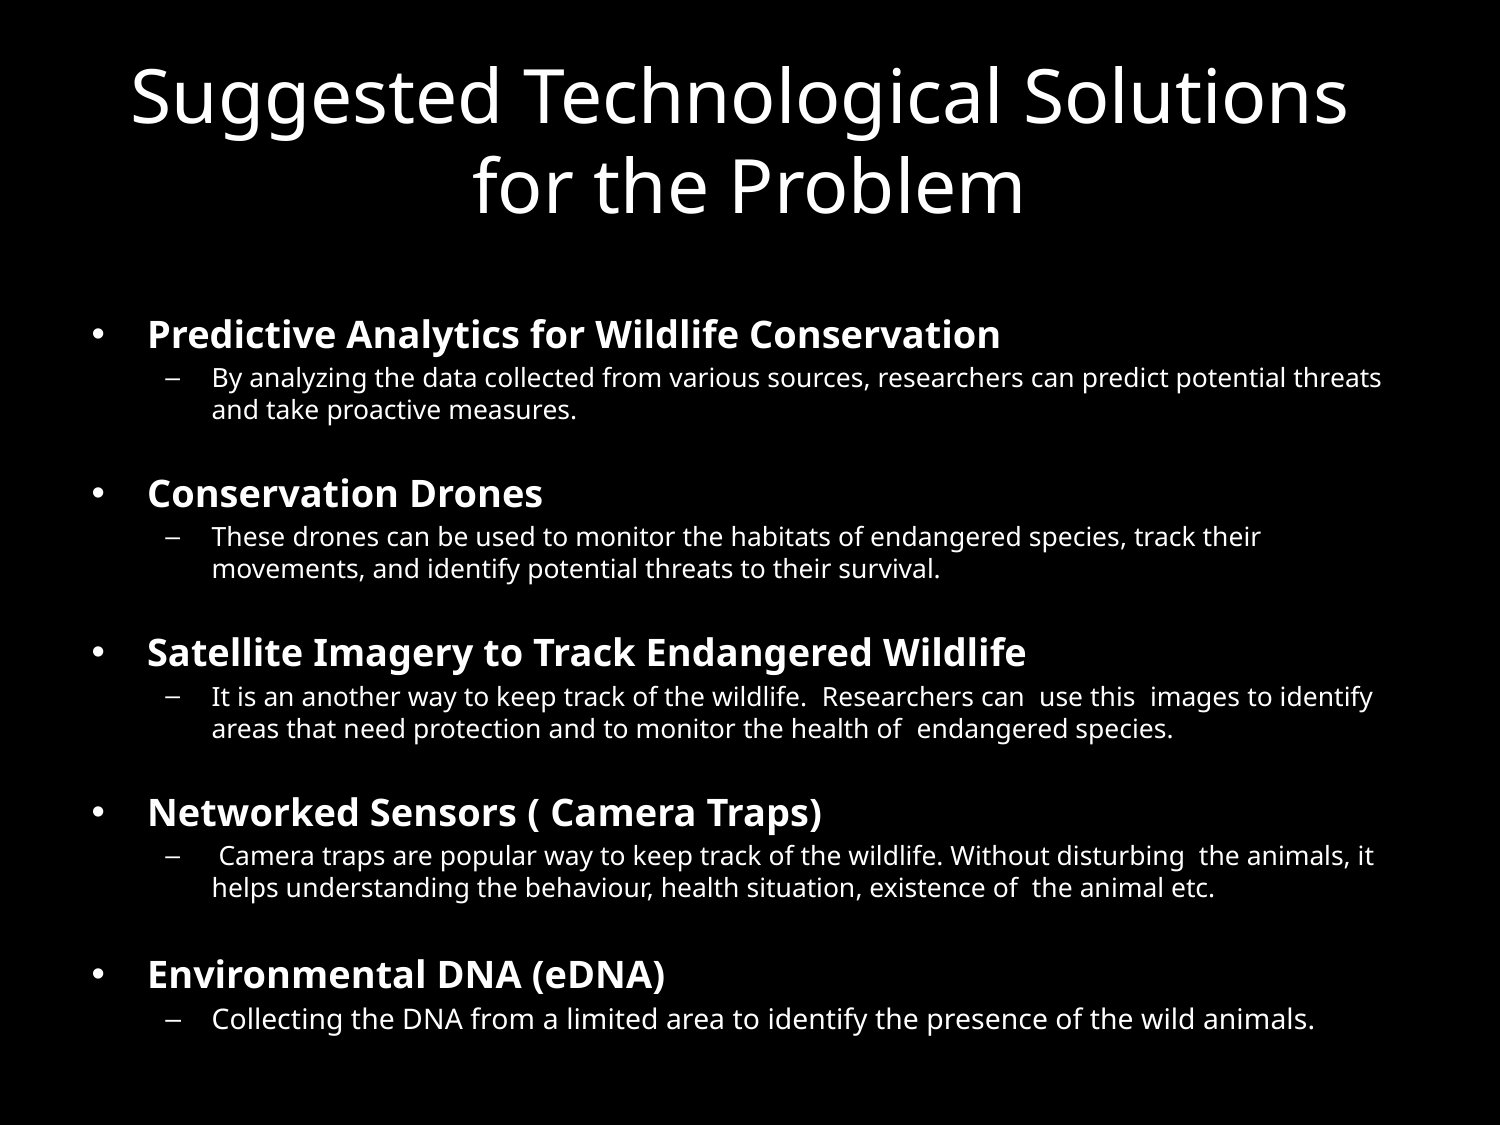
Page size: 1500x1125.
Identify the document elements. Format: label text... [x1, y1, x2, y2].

list Predictive Analytics for Wildlife Conservation By analyzing the data collected from various sources, researchers can predict potential threats and take proactive measures. Conservation Drones These drones can be used to monitor the habitats of endangered species, track their movements, and identify potential threats to their survival. Satellite Imagery to Track Endangered Wildlife It is an another way to keep track of the wildlife. Researchers can use this images to identify areas that need protection and to monitor the health of endangered species. Networked Sensors ( Camera Traps) Camera traps are popular way to keep track of the wildlife. Without disturbing the animals, it helps understanding the behaviour, health situation, existence of the animal etc. Environmental DNA (eDNA) Collecting the DNA from a limited area to identify the presence of the wild animals. [76, 302, 1427, 1046]
title Suggested Technological Solutions for the Problem [75, 45, 1425, 233]
